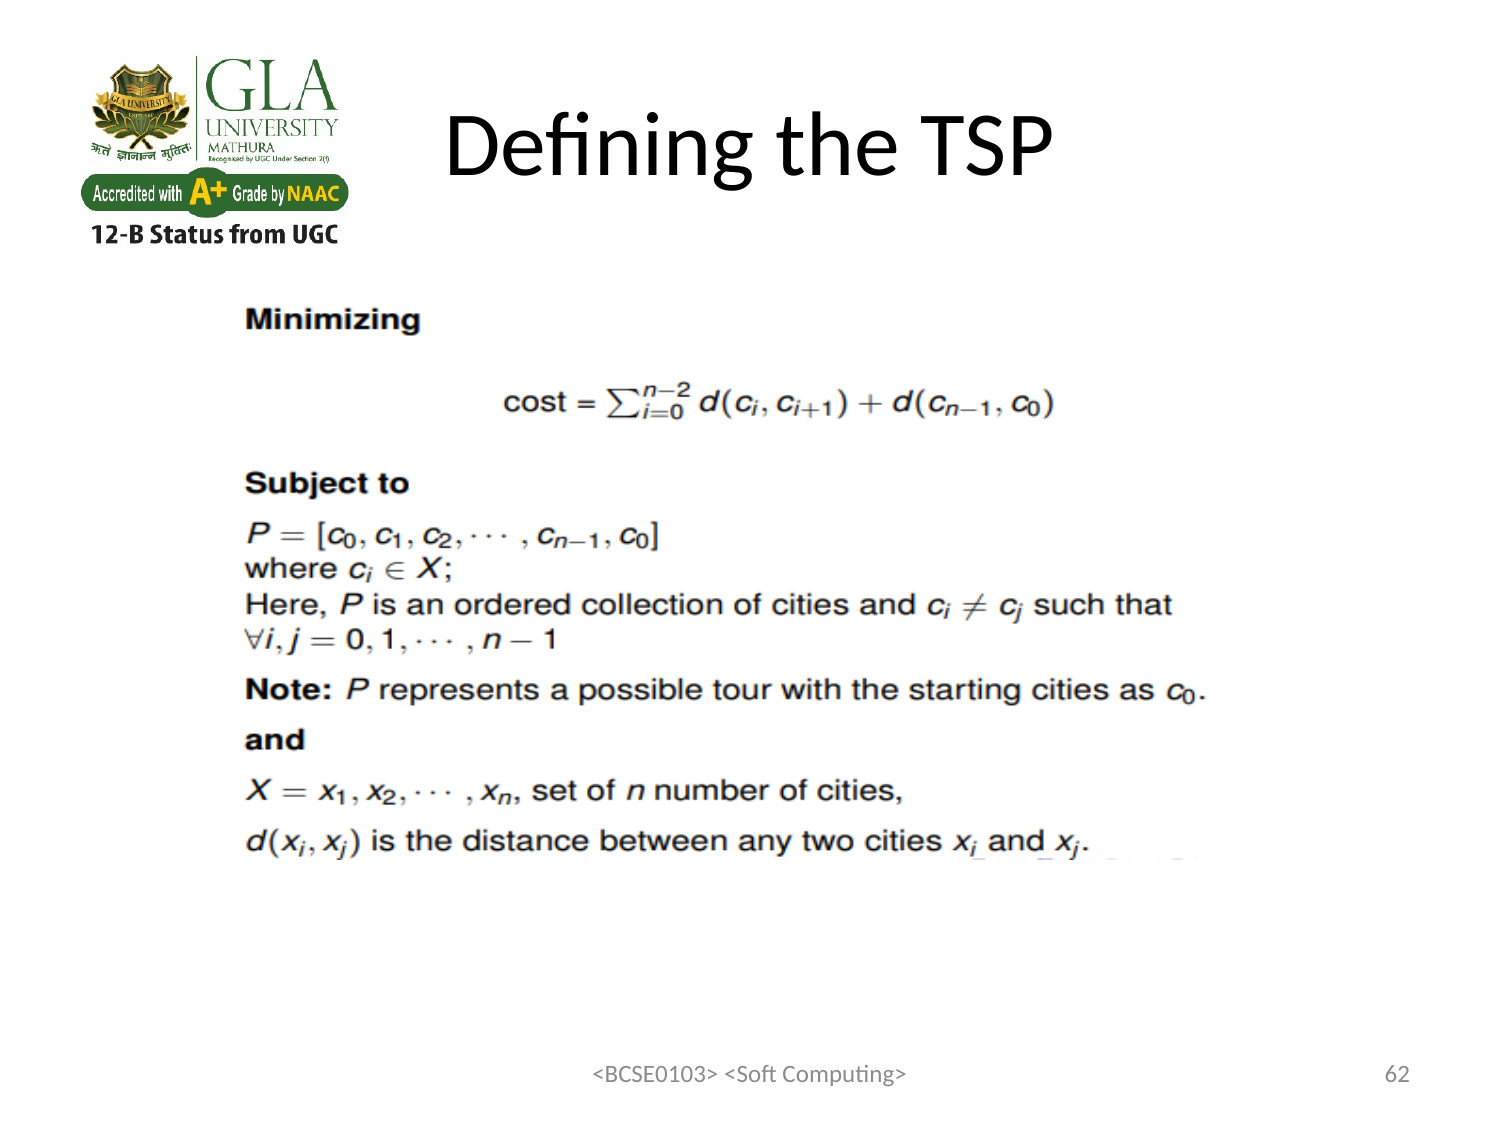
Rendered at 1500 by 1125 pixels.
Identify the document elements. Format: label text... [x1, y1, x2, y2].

title Defining the TSP [361, 45, 1425, 233]
slide_number 62 [1074, 1042, 1425, 1103]
footer <BCSE0103> <Soft Computing> [512, 1042, 988, 1103]
picture [70, 45, 359, 255]
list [229, 290, 1223, 861]
